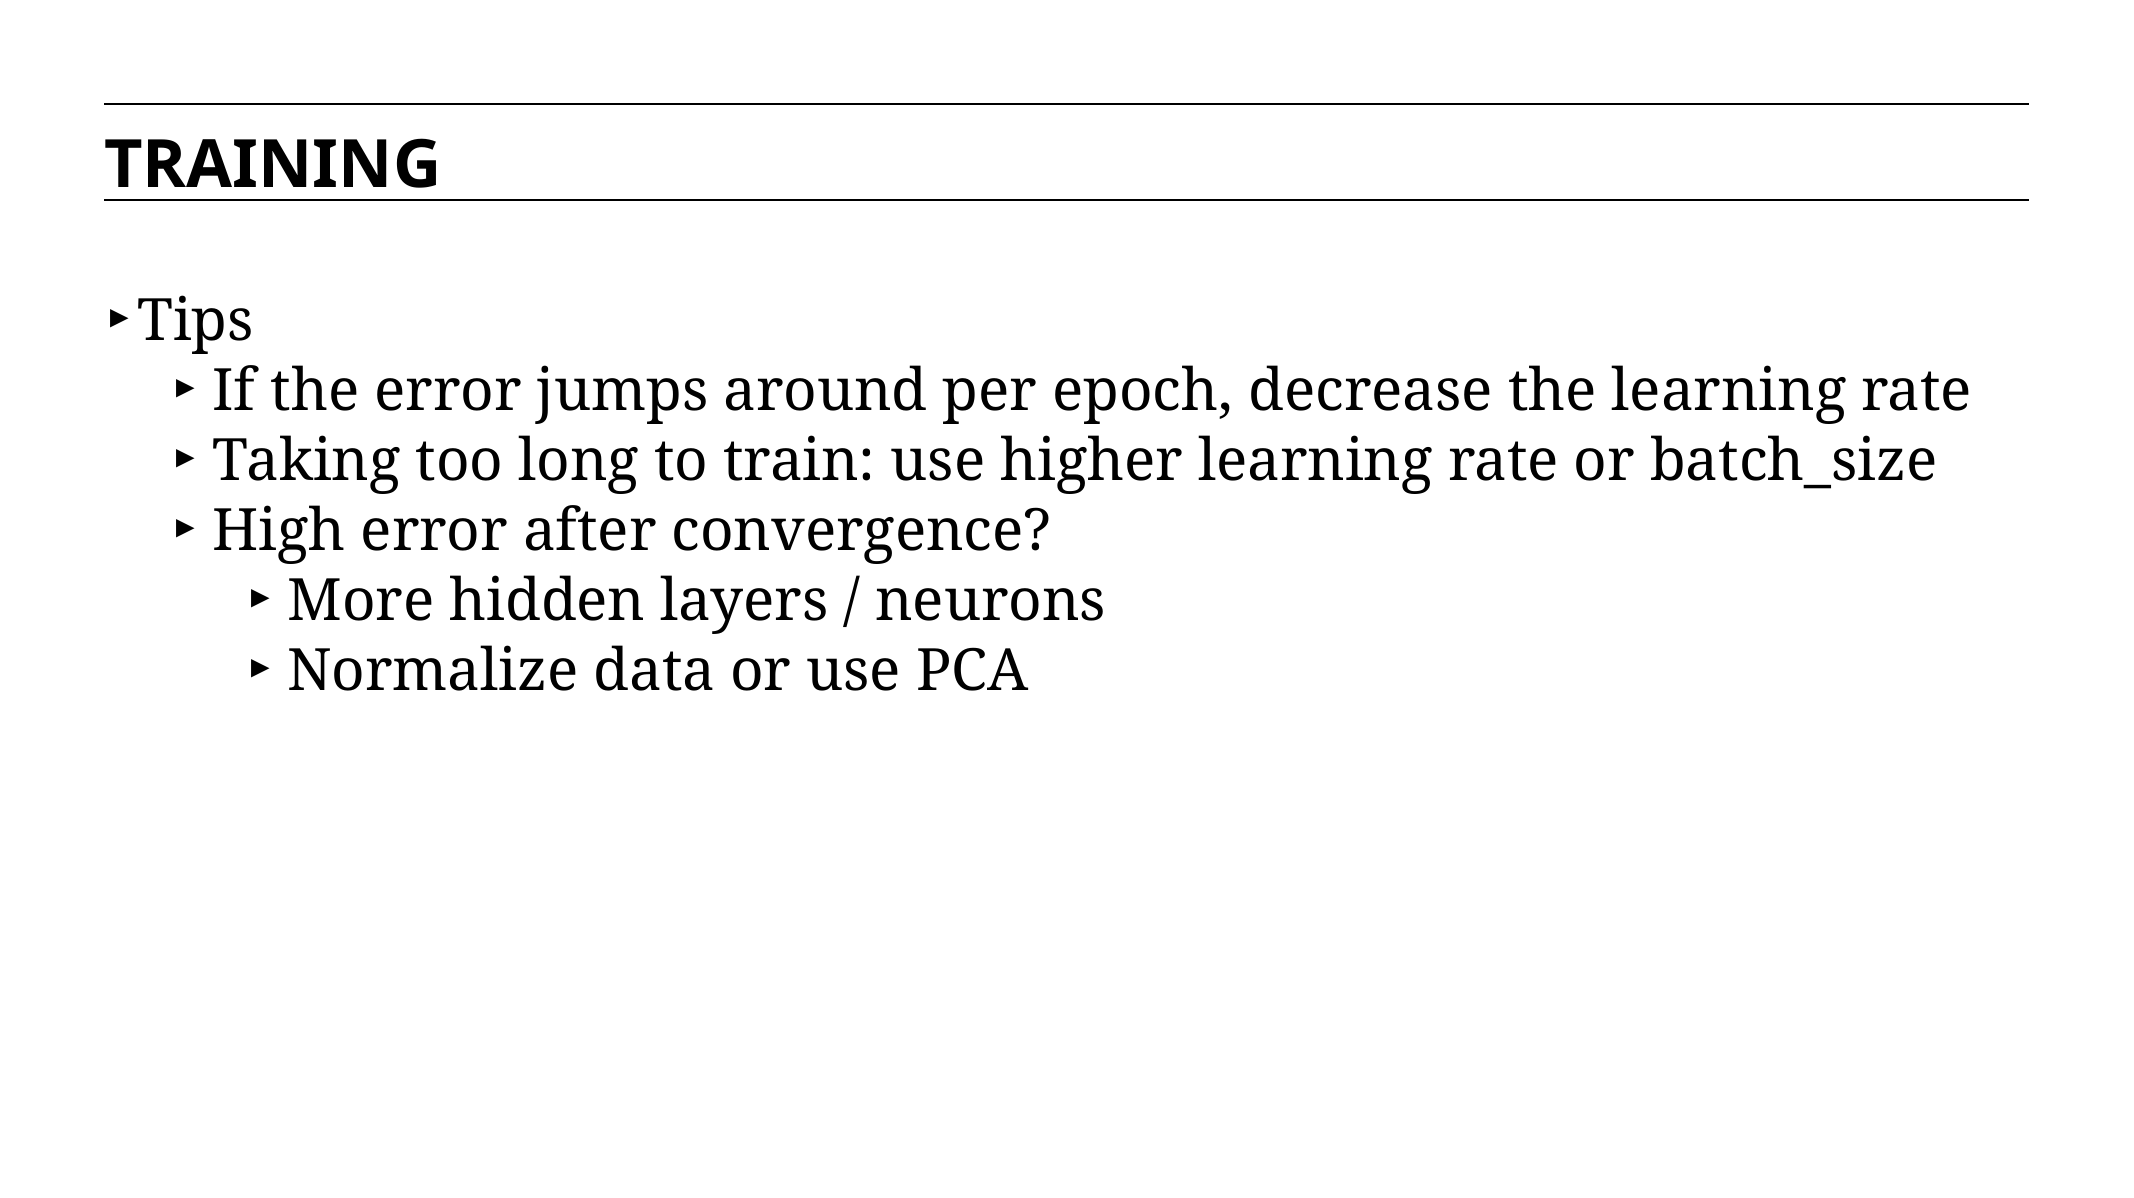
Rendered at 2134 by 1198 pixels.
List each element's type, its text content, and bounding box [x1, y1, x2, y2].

text_box TRAINING [104, 120, 2030, 192]
list Tips If the error jumps around per epoch, decrease the learning rate Taking too long to train: use higher learning rate or batch_size High error after convergence? More hidden layers / neurons Normalize data or use PCA [104, 212, 2030, 972]
